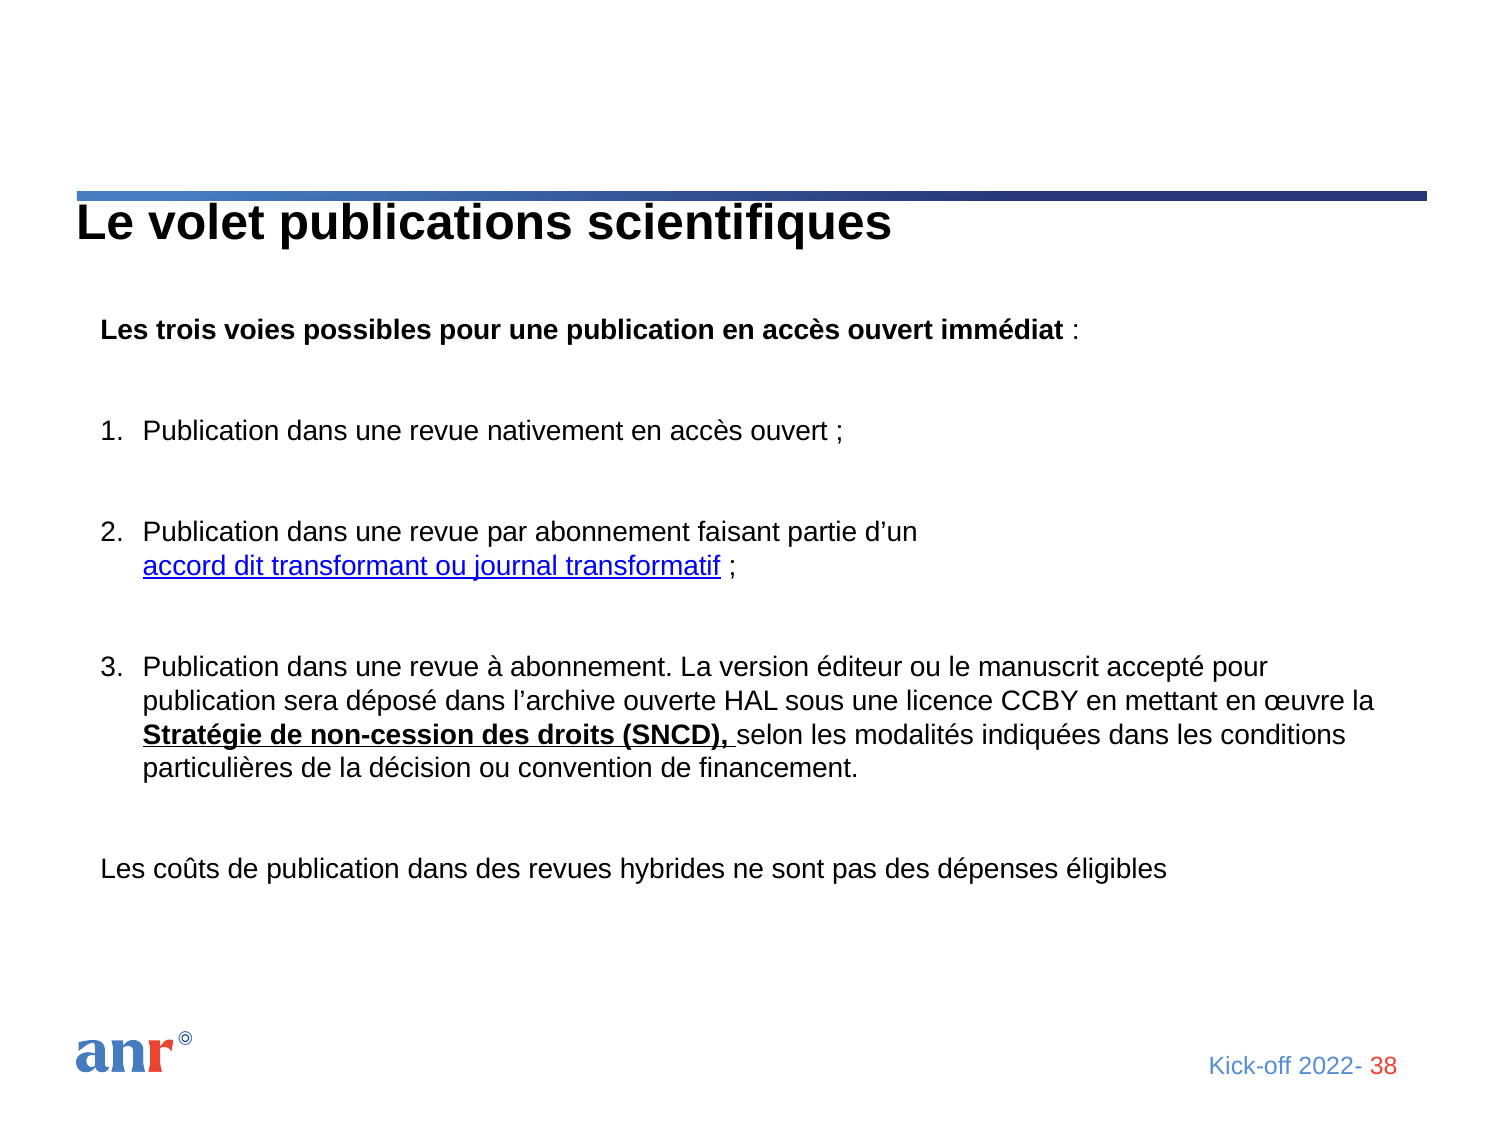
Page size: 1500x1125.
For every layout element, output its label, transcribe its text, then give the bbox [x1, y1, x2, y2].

picture [35, 989, 233, 1114]
title Le volet publications scientifiques [61, 179, 1412, 260]
text_box Les trois voies possibles pour une publication en accès ouvert immédiat : Publication dans une revue nativement en accès ouvert ; Publication dans une revue par abonnement faisant partie d’un accord dit transformant ou journal transformatif ; Publication dans une revue à abonnement. La version éditeur ou le manuscrit accepté pour publication sera déposé dans l’archive ouverte HAL sous une licence CCBY en mettant en œuvre la Stratégie de non-cession des droits (SNCD), selon les modalités indiquées dans les conditions particulières de la décision ou convention de financement. Les coûts de publication dans des revues hybrides ne sont pas des dépenses éligibles [85, 304, 1407, 926]
